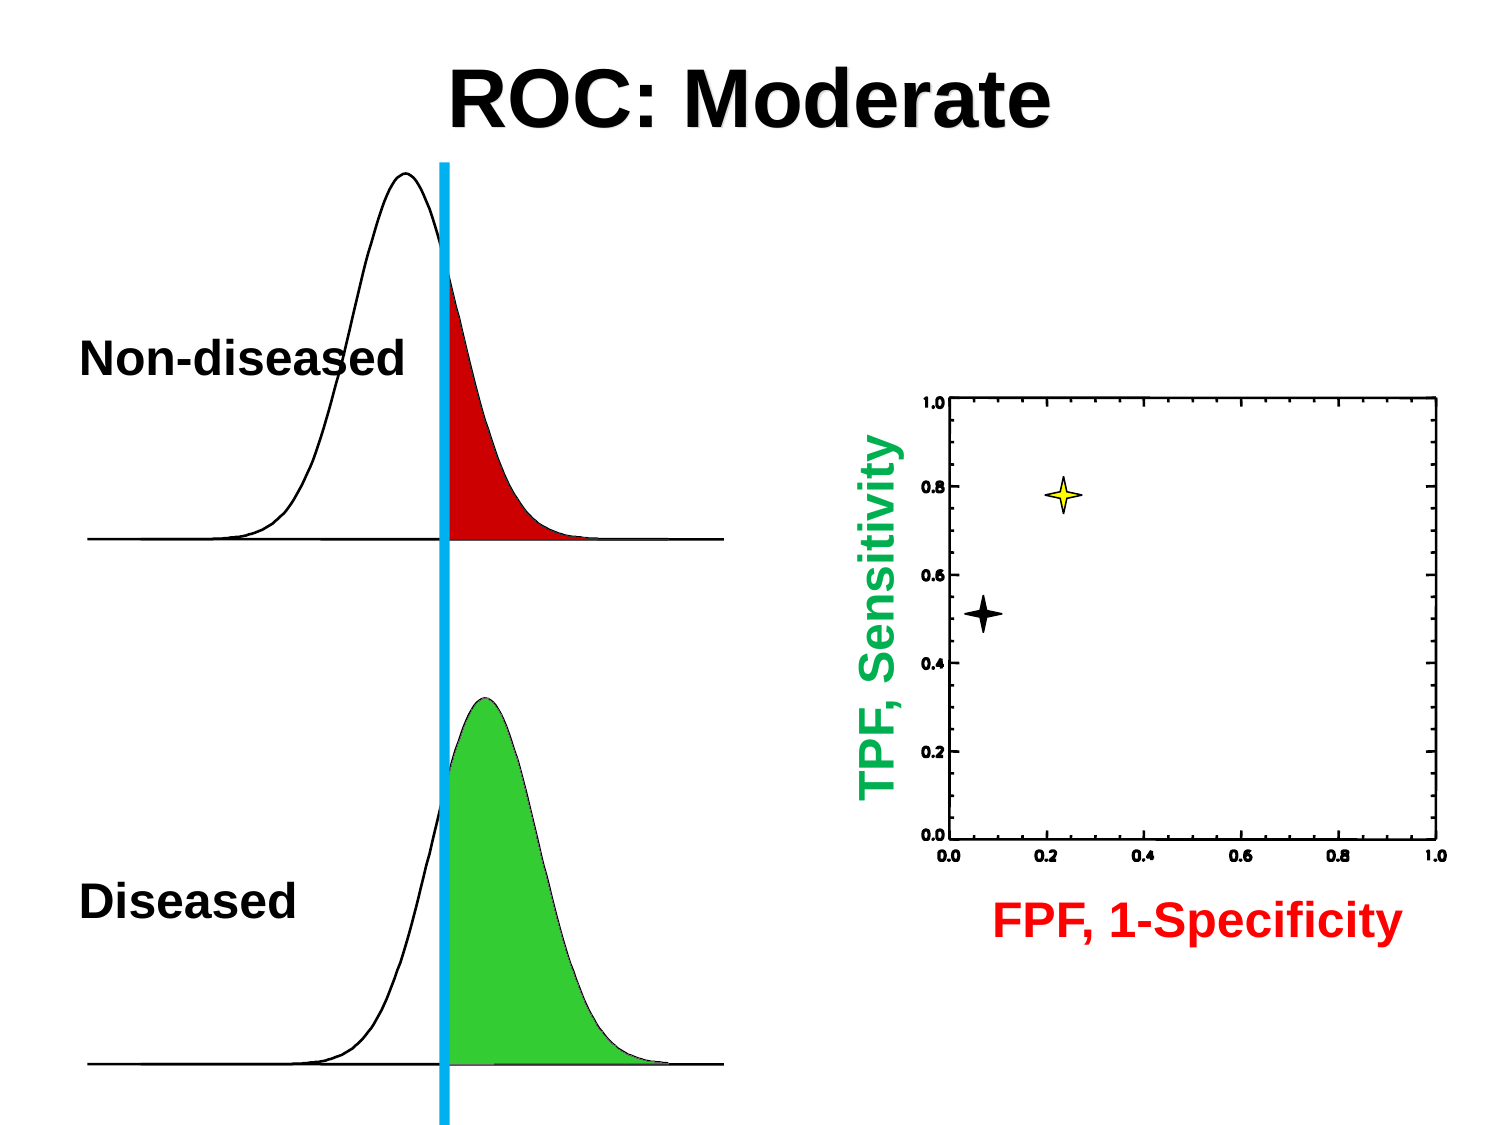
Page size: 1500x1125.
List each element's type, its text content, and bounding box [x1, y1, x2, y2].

text_box [1044, 476, 1083, 514]
text_box [936, 830, 944, 840]
text_box TPF, Sensitivity [836, 419, 911, 817]
text_box [936, 482, 944, 492]
text_box [1341, 850, 1348, 861]
text_box [140, 792, 444, 1065]
text_box [140, 173, 444, 540]
text_box Diseased [63, 860, 313, 936]
text_box [922, 830, 930, 840]
text_box [922, 482, 930, 492]
text_box [445, 698, 669, 1065]
text_box [922, 570, 930, 581]
text_box [922, 747, 930, 757]
text_box [936, 397, 944, 408]
text_box FPF, 1-Specificity [977, 880, 1419, 955]
text_box [922, 658, 930, 669]
text_box Non-diseased [64, 317, 422, 393]
text_box [936, 747, 944, 757]
text_box [1133, 850, 1140, 861]
text_box [1230, 850, 1237, 861]
text_box [445, 263, 669, 540]
text_box [964, 595, 1003, 633]
text_box [938, 850, 946, 861]
text_box [1438, 850, 1446, 861]
title ROC: Moderate [24, 24, 1476, 163]
text_box [936, 570, 944, 581]
text_box [1035, 850, 1043, 861]
text_box [952, 850, 959, 861]
text_box [936, 658, 941, 666]
text_box [1328, 850, 1335, 861]
text_box [1244, 850, 1251, 861]
text_box [1049, 850, 1057, 861]
